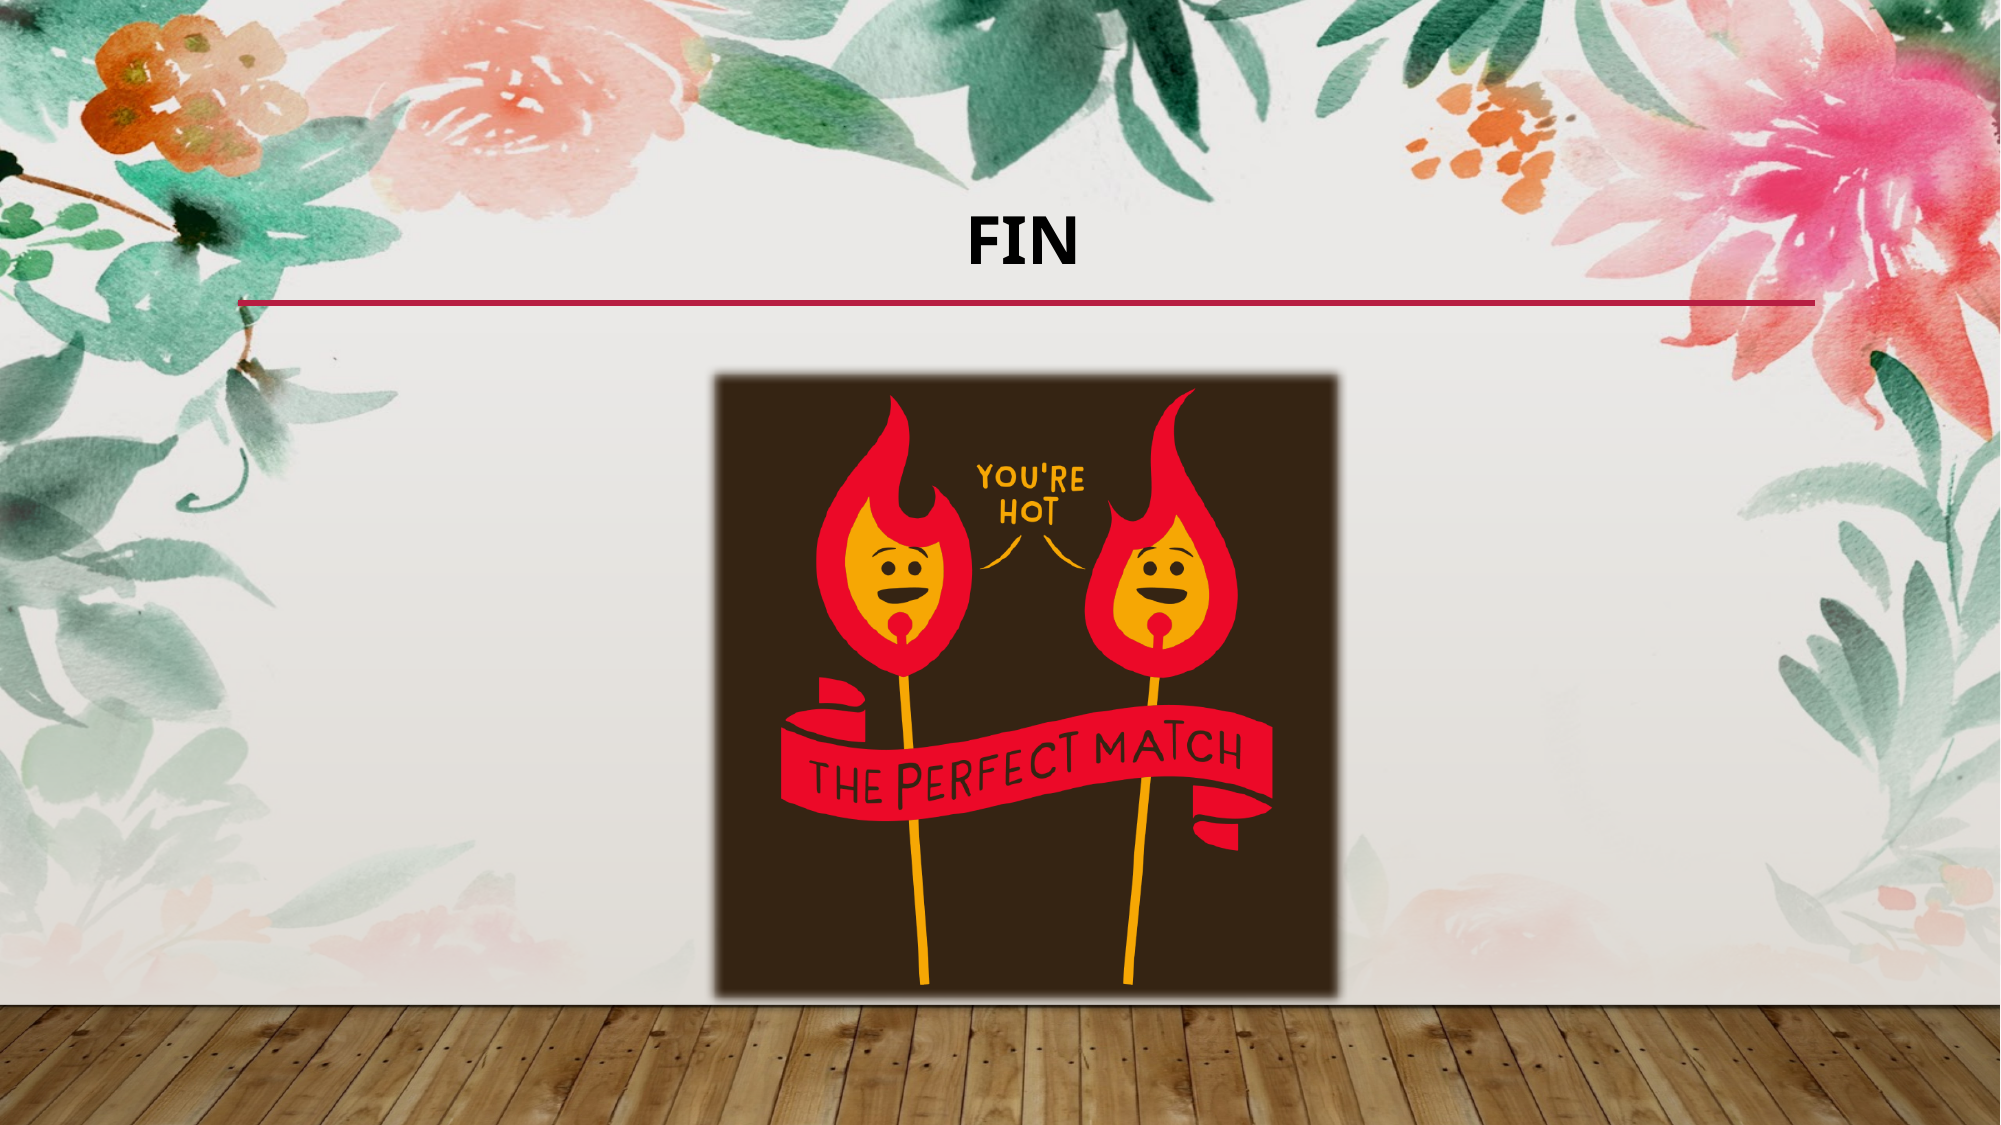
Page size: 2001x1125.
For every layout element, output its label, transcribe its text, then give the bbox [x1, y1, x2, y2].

picture [0, 1005, 2001, 1125]
picture [0, 0, 2001, 396]
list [703, 363, 1348, 1008]
title FIN [235, 199, 1811, 372]
